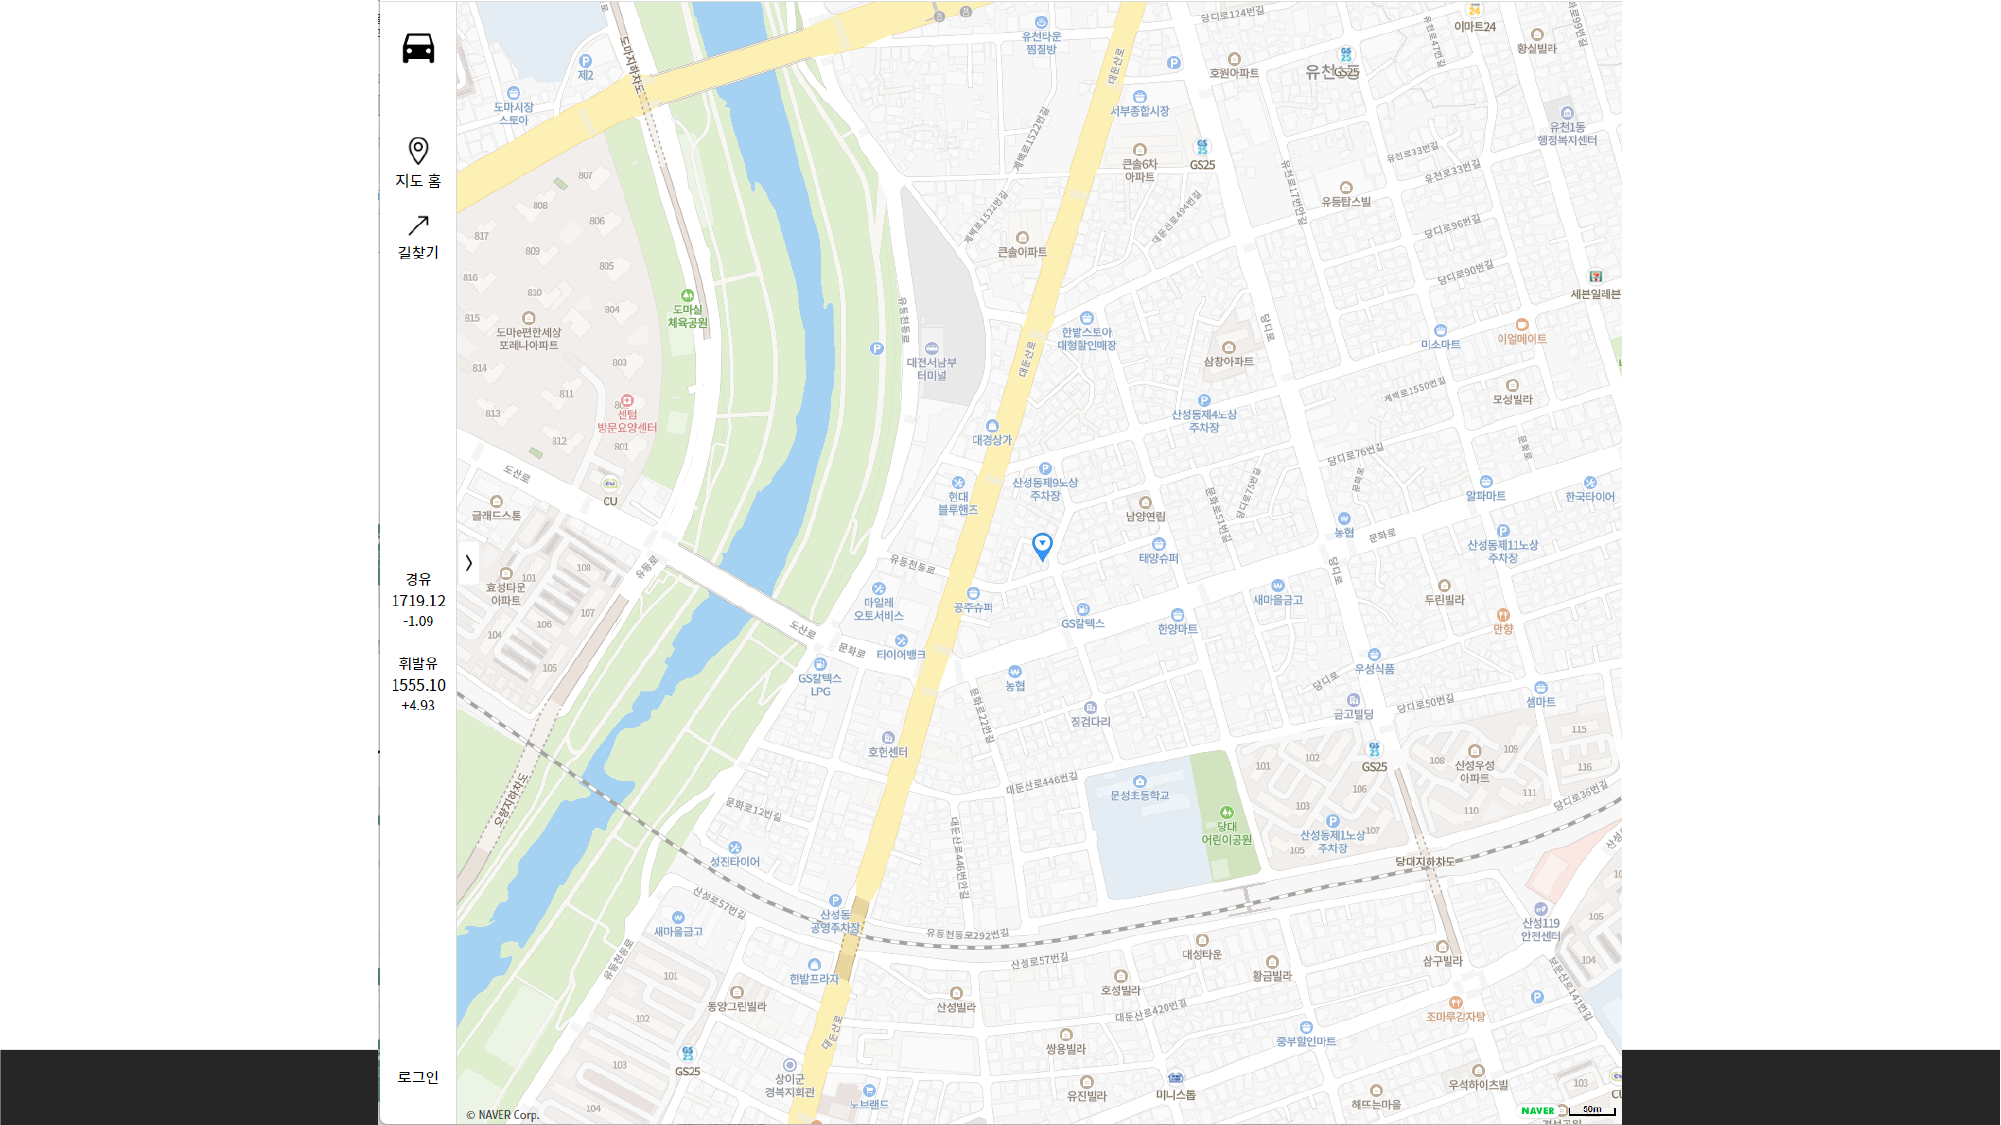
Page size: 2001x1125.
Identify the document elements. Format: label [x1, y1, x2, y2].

picture [378, 0, 1622, 1125]
